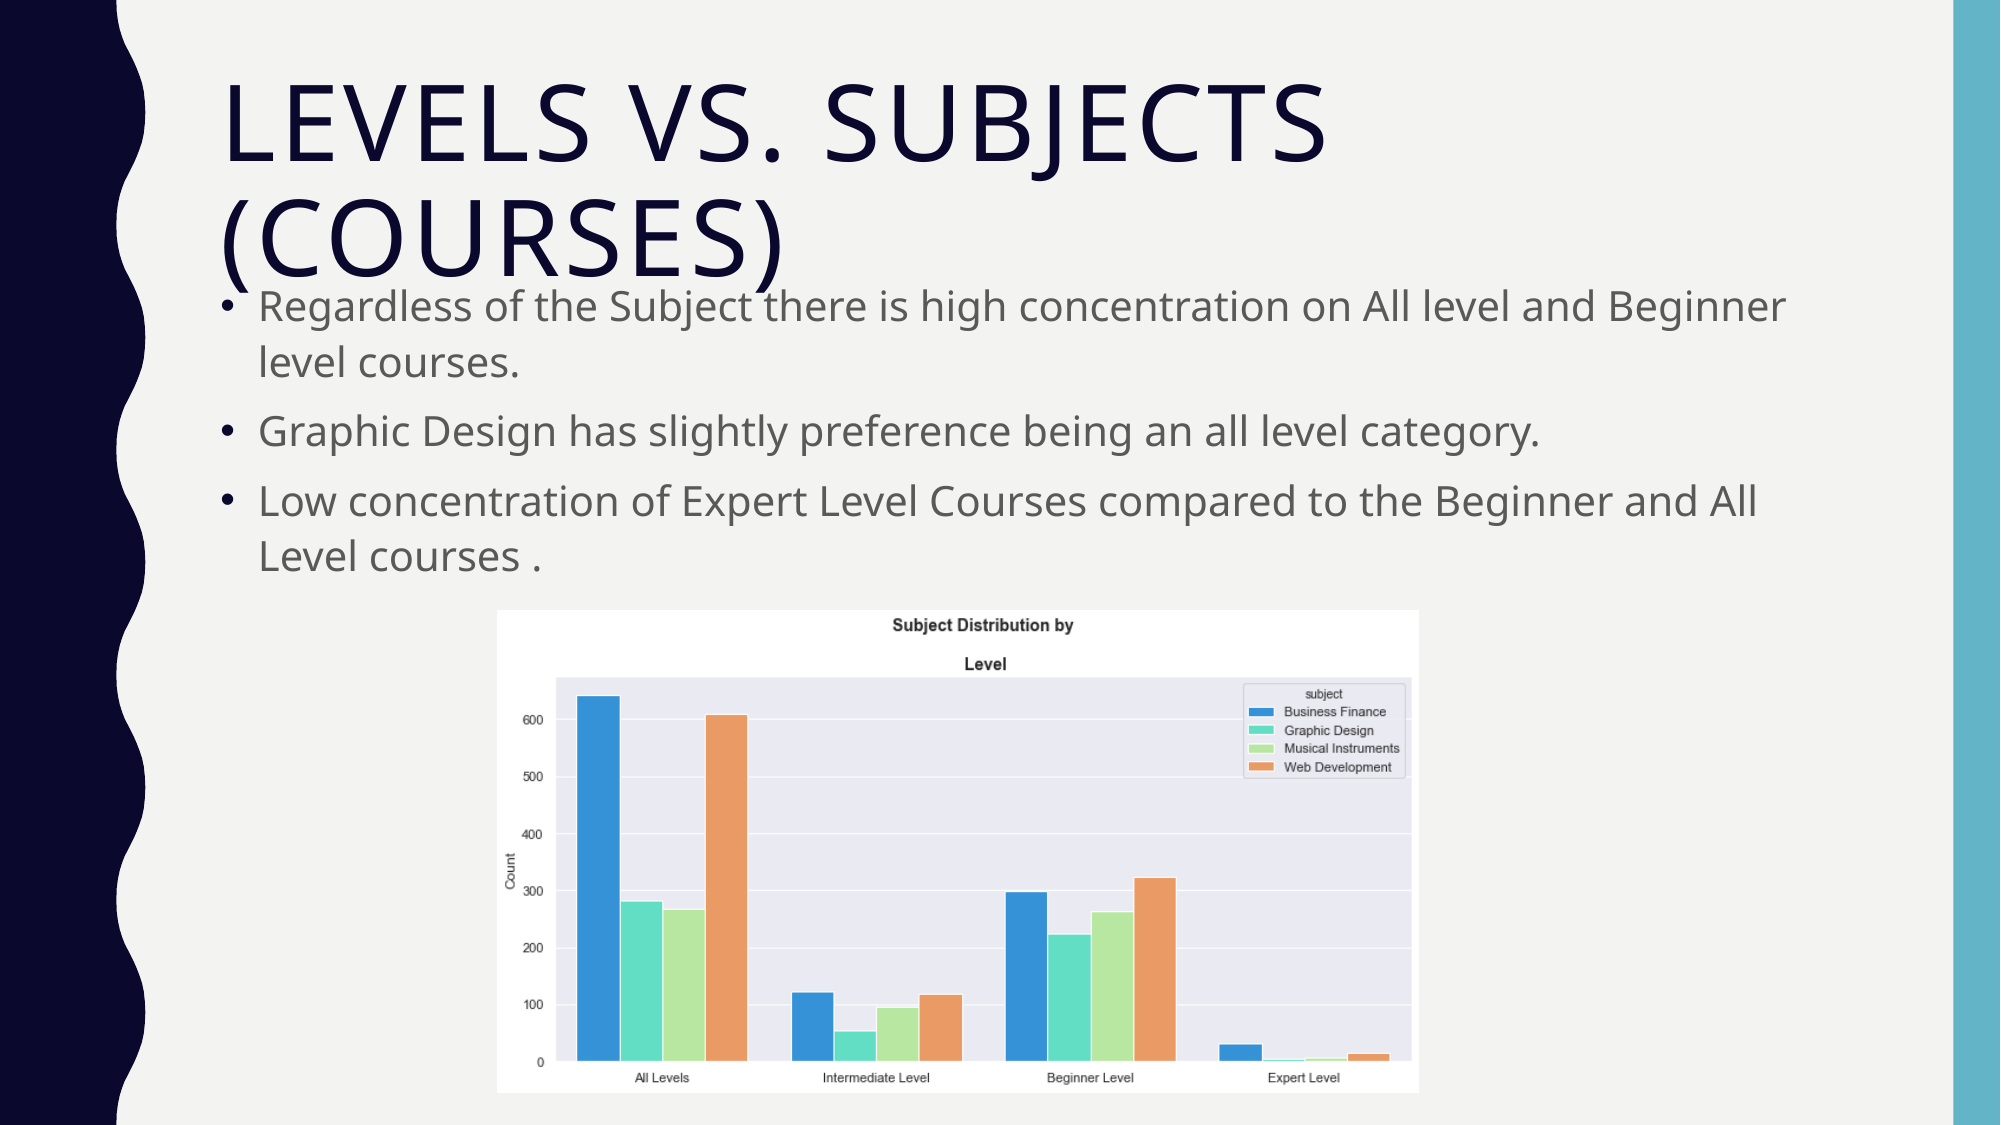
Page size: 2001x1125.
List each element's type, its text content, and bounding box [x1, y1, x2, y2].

picture [497, 610, 1419, 1093]
title Levels vs. Subjects (Courses) [205, 62, 1875, 267]
list Regardless of the Subject there is high concentration on All level and Beginner level courses. Graphic Design has slightly preference being an all level category. Low concentration of Expert Level Courses compared to the Beginner and All Level courses . [205, 267, 1875, 858]
